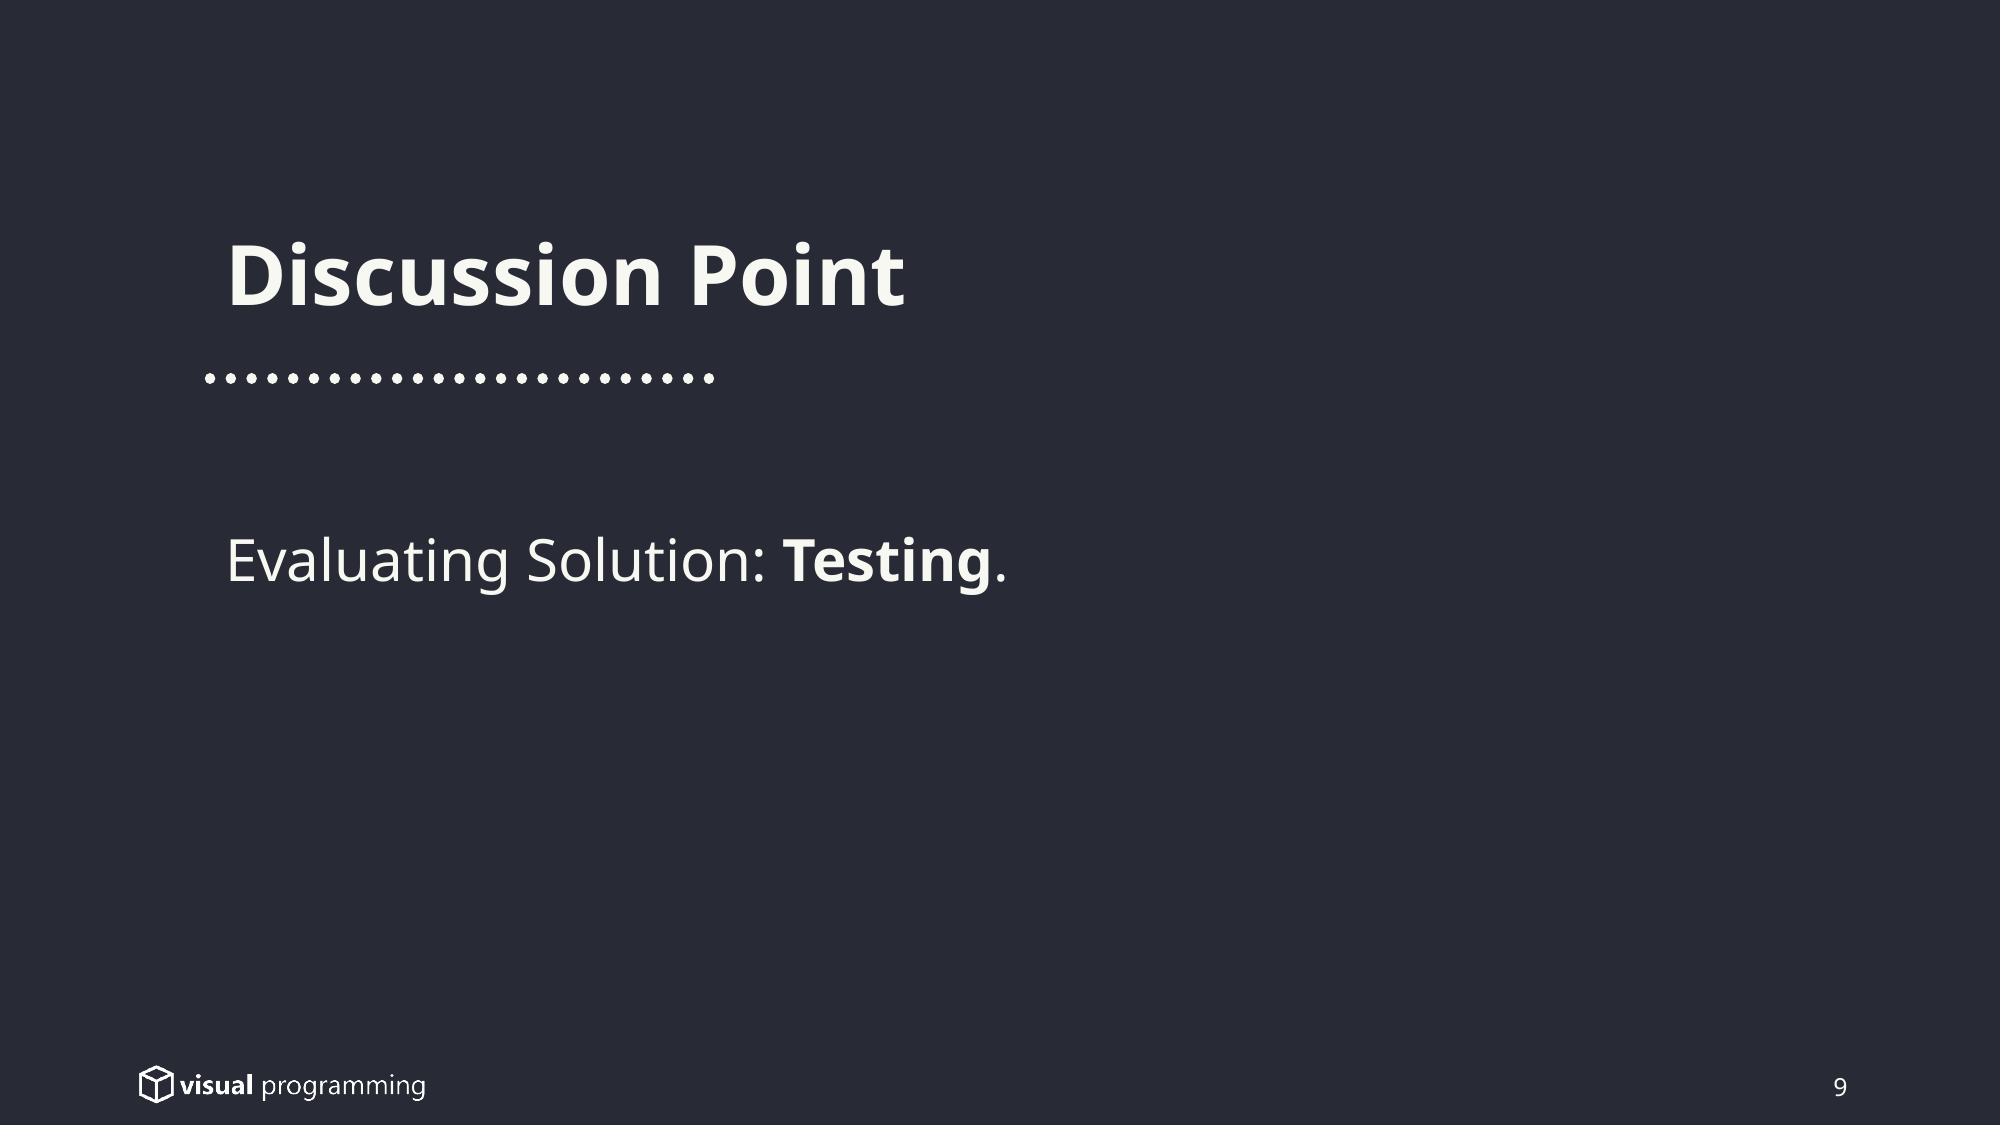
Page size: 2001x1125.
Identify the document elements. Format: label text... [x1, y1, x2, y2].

picture [137, 1059, 443, 1117]
list Discussion Point [210, 218, 1048, 339]
slide_number 9 [1751, 1058, 1863, 1119]
list Evaluating Solution: Testing. [210, 449, 1158, 676]
